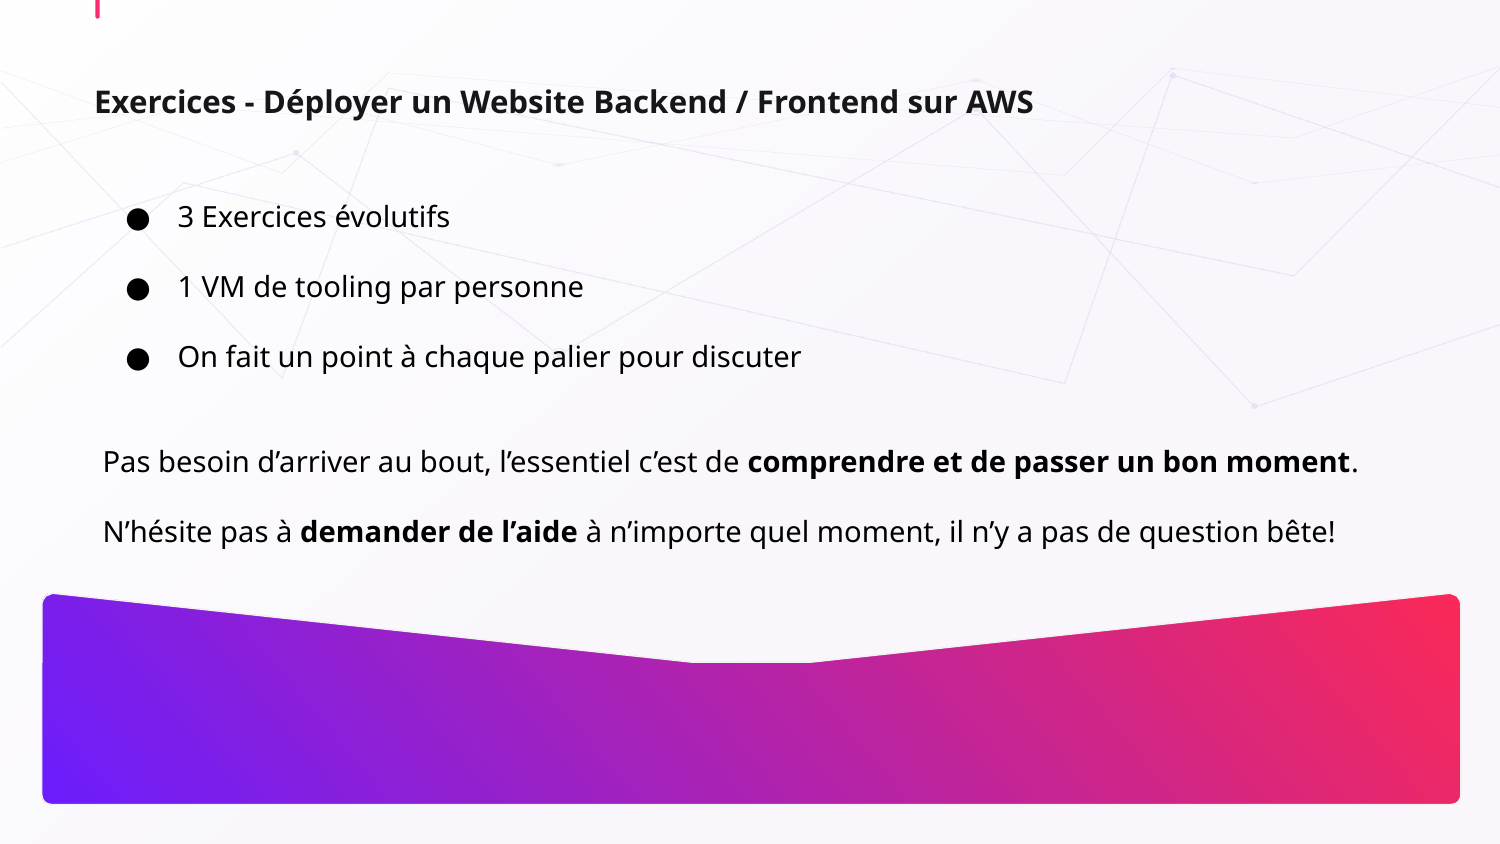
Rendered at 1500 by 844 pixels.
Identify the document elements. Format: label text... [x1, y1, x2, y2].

text_box [95, 0, 100, 19]
picture [1, 65, 1500, 409]
text_box 3 Exercices évolutifs 1 VM de tooling par personne On fait un point à chaque palier pour discuter Pas besoin d’arriver au bout, l’essentiel c’est de comprendre et de passer un bon moment. N’hésite pas à demander de l’aide à n’importe quel moment, il n’y a pas de question bête! [87, 193, 1452, 564]
text_box [41, 593, 1461, 805]
